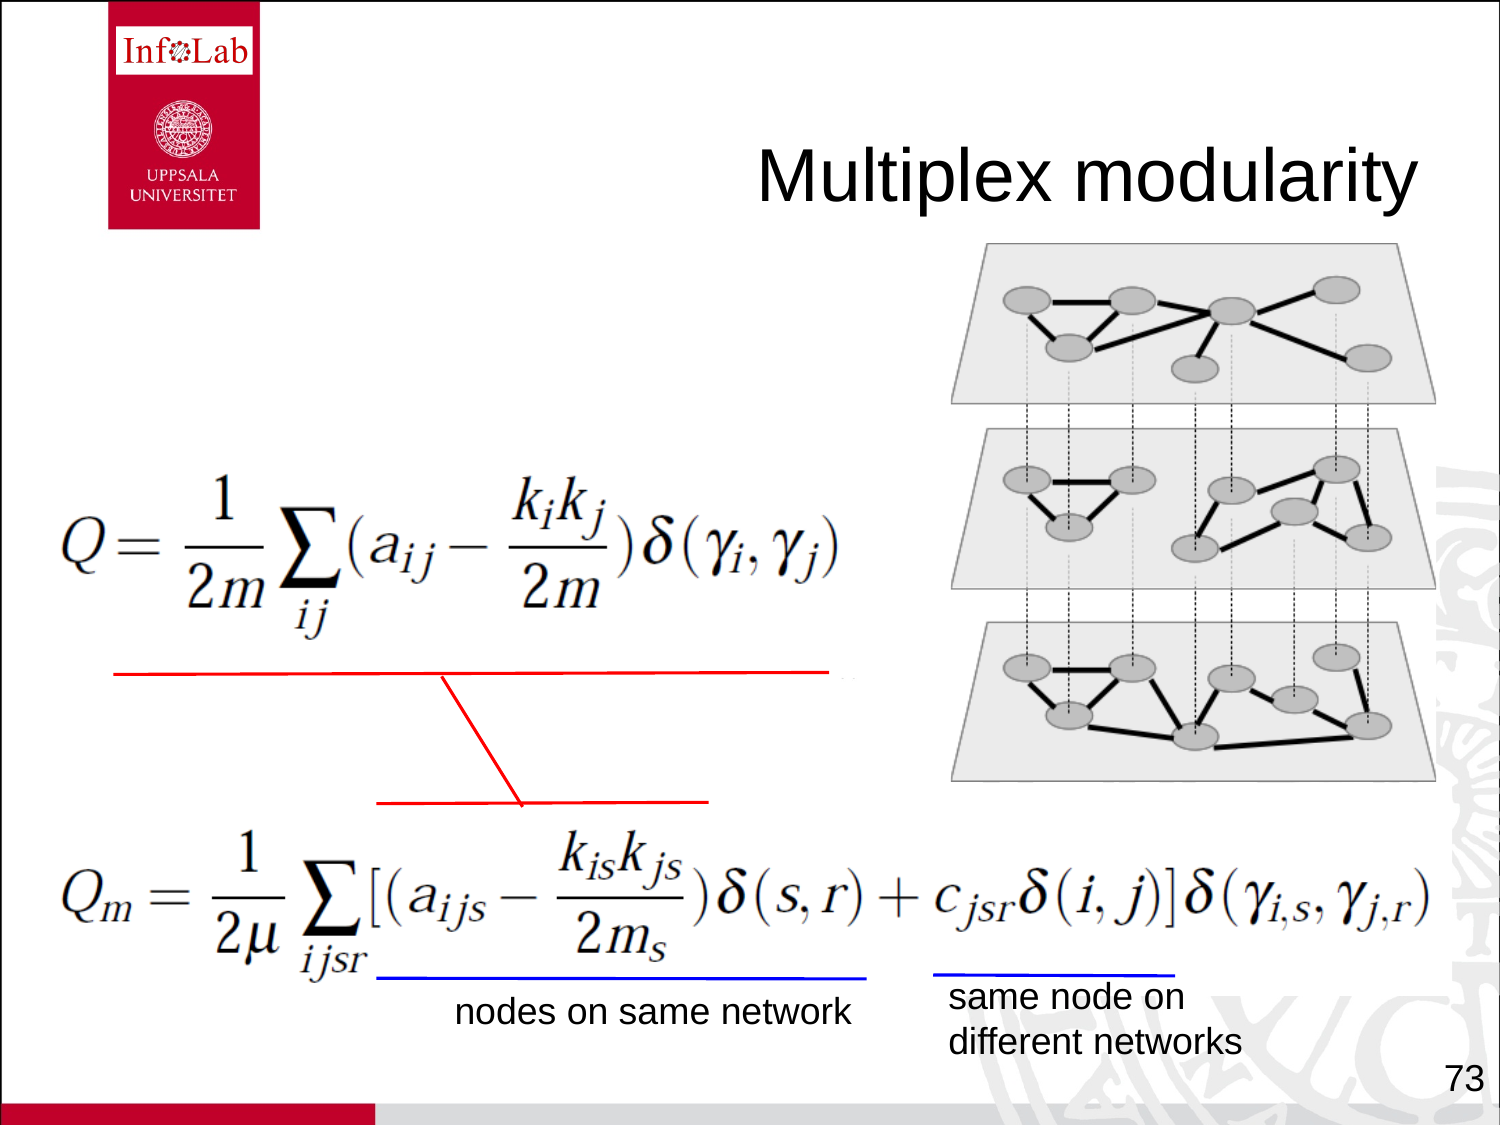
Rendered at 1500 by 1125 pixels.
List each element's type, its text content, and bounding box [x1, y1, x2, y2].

text_box nodes on same network [439, 971, 908, 1047]
text_box [950, 243, 1437, 782]
title Multiplex modularity [289, 99, 1436, 232]
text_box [441, 683, 523, 800]
picture [0, 0, 1500, 1125]
text_box [41, 448, 873, 662]
text_box same node on different networks [933, 956, 1312, 1032]
text_box [41, 783, 1453, 996]
